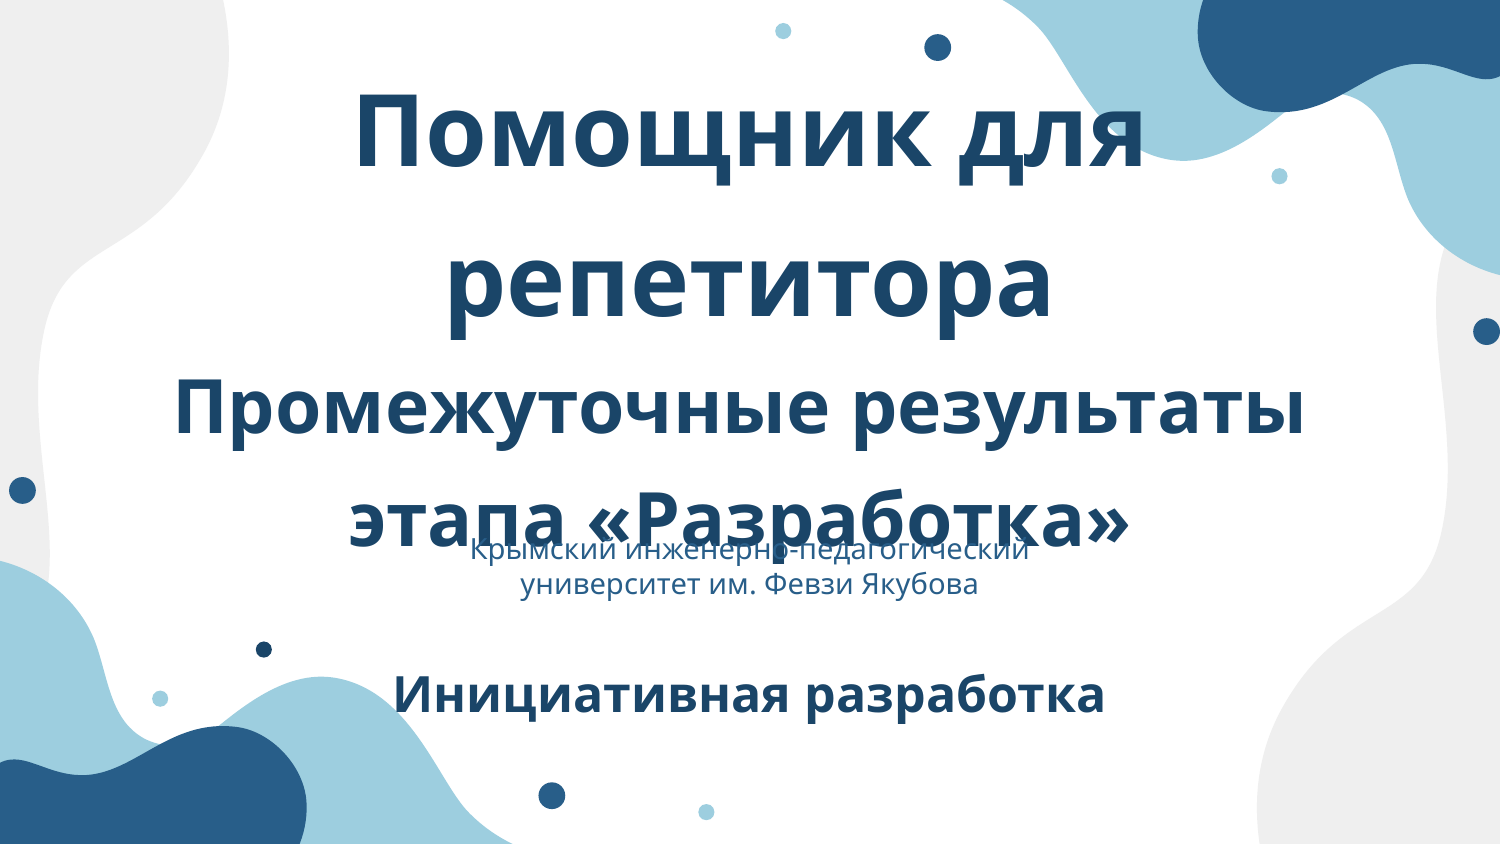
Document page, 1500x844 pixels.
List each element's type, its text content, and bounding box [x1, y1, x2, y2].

title Помощник для репетитора Промежуточные результаты этапа «Разработка» [111, 127, 1389, 471]
text_box Инициативная разработка [374, 655, 1125, 731]
subtitle Крымский инженерно-педагогический университет им. Февзи Якубова [417, 515, 1083, 579]
